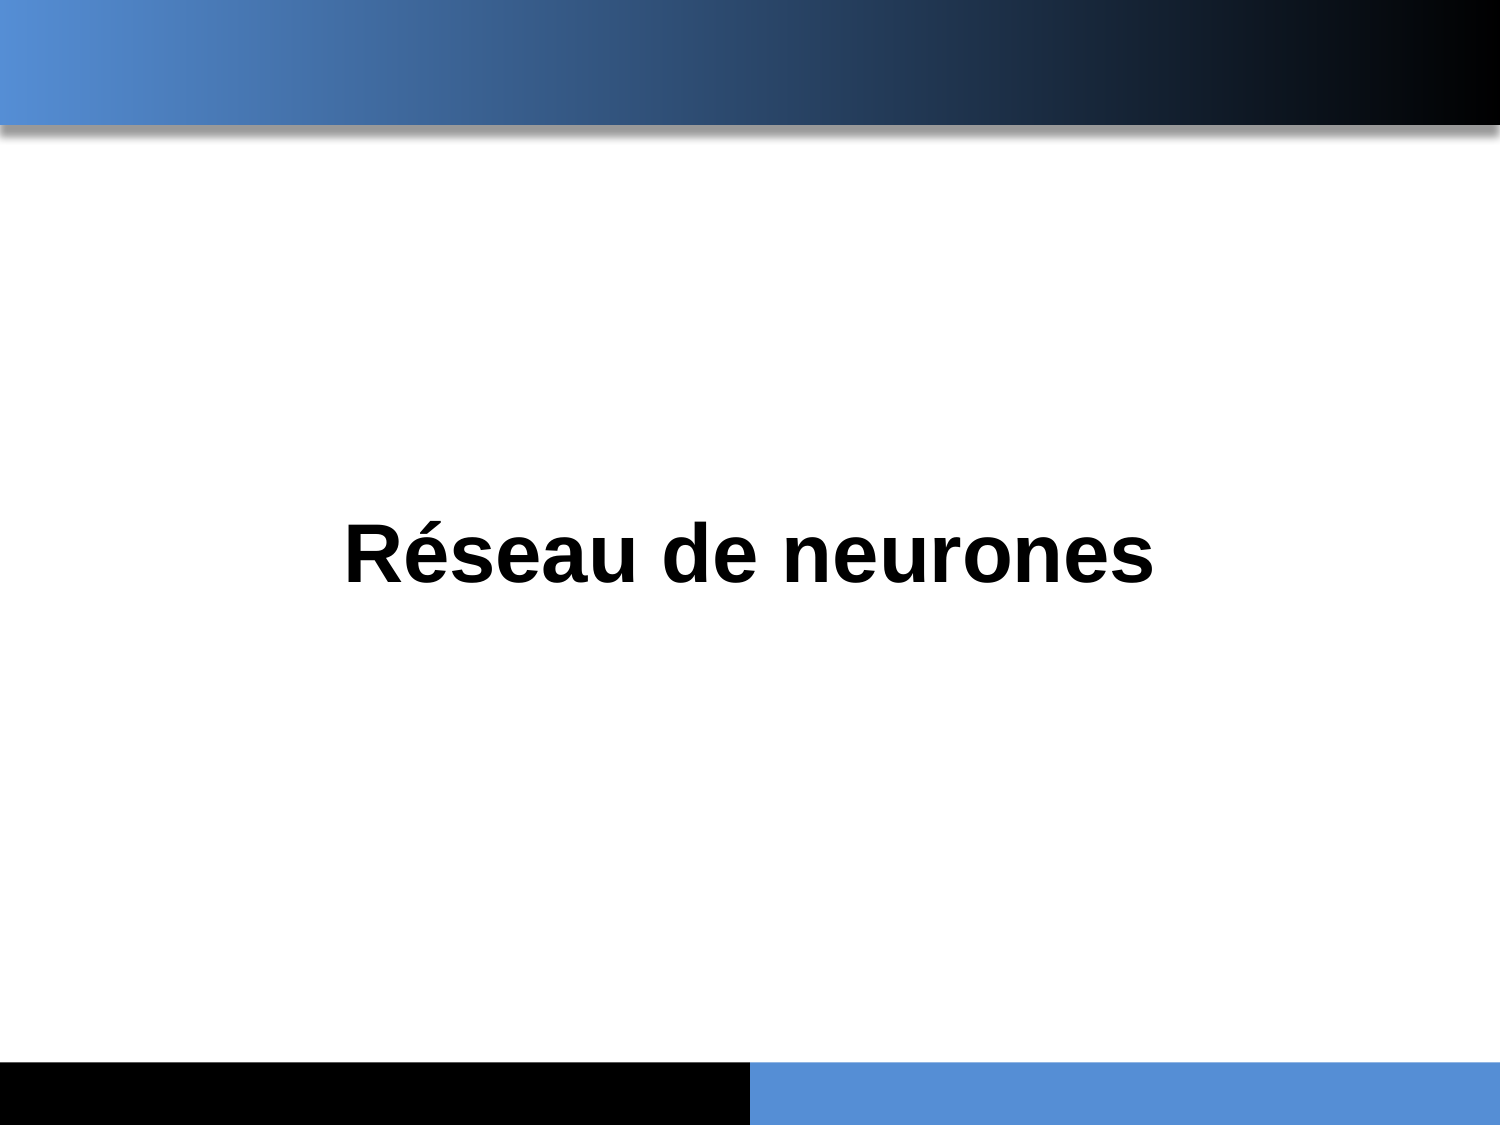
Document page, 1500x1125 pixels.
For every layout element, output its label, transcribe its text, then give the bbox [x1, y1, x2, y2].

text_box Réseau de neurones [88, 491, 1412, 607]
